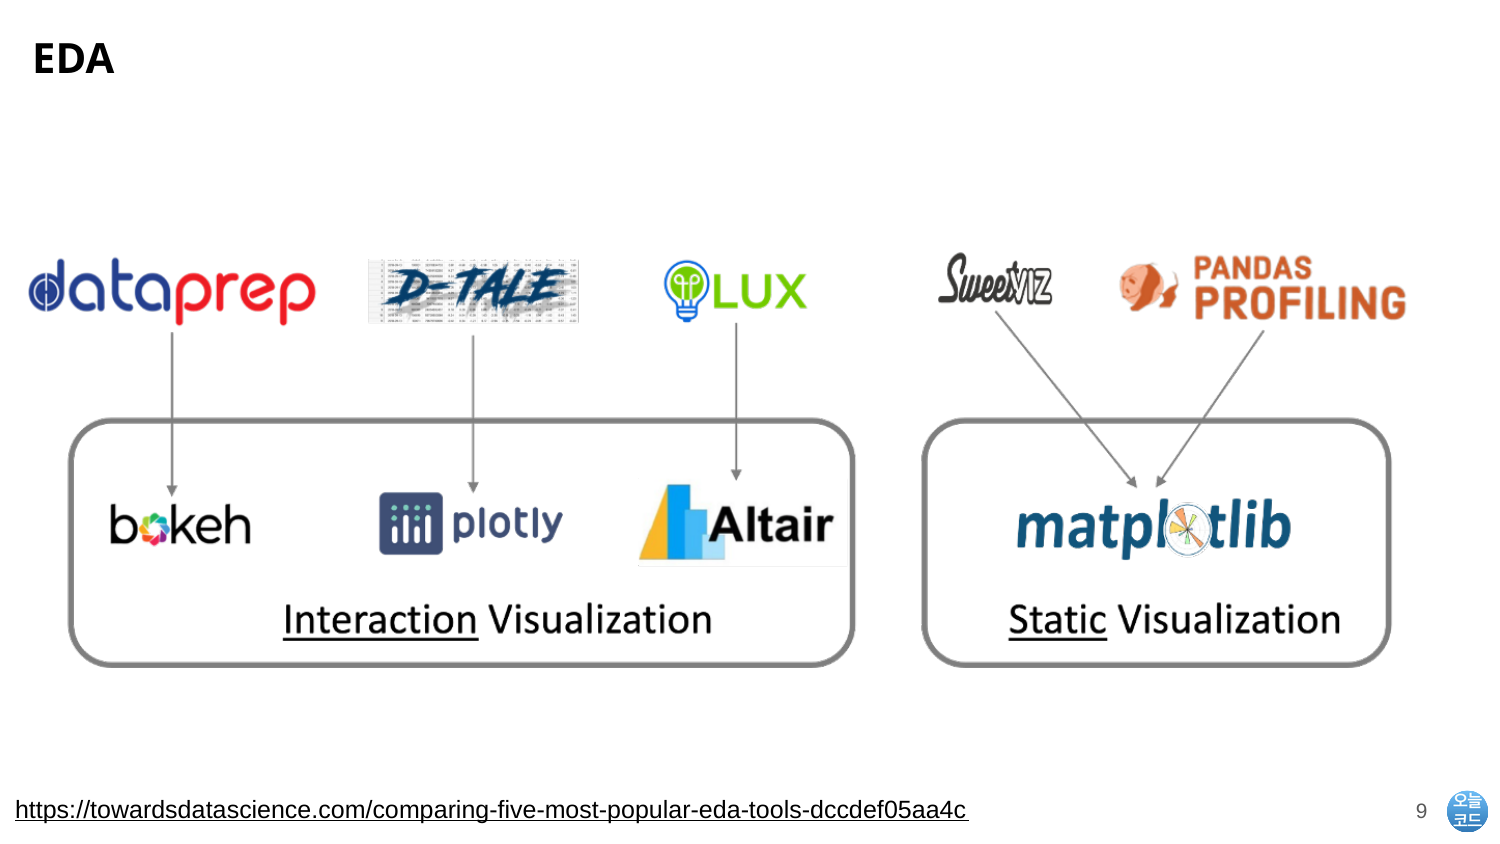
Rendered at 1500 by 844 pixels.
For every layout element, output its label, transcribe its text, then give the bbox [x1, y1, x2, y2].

title EDA [17, 10, 1483, 104]
title https://towardsdatascience.com/comparing-five-most-popular-eda-tools-dccdef05aa4c [0, 776, 1399, 841]
picture [24, 240, 1476, 672]
picture [1436, 778, 1500, 844]
slide_number ‹#› [1352, 777, 1443, 842]
